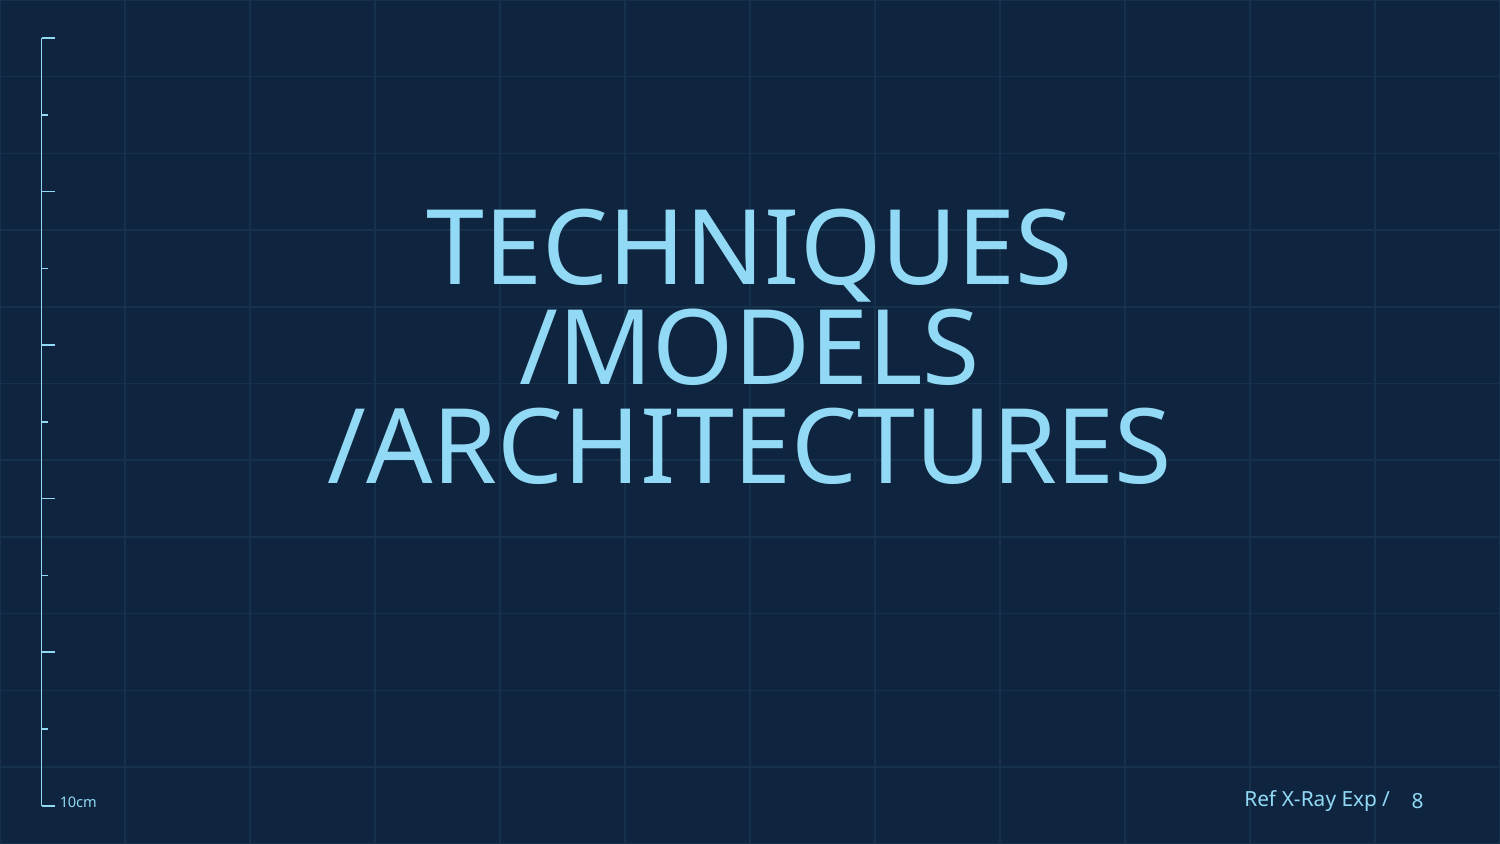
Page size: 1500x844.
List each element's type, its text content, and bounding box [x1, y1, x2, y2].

slide_number Ref X-Ray Exp / [1207, 777, 1411, 820]
slide_number 8 [1411, 778, 1458, 820]
title TECHNIQUES /MODELS /ARCHITECTURES [236, 109, 1264, 614]
